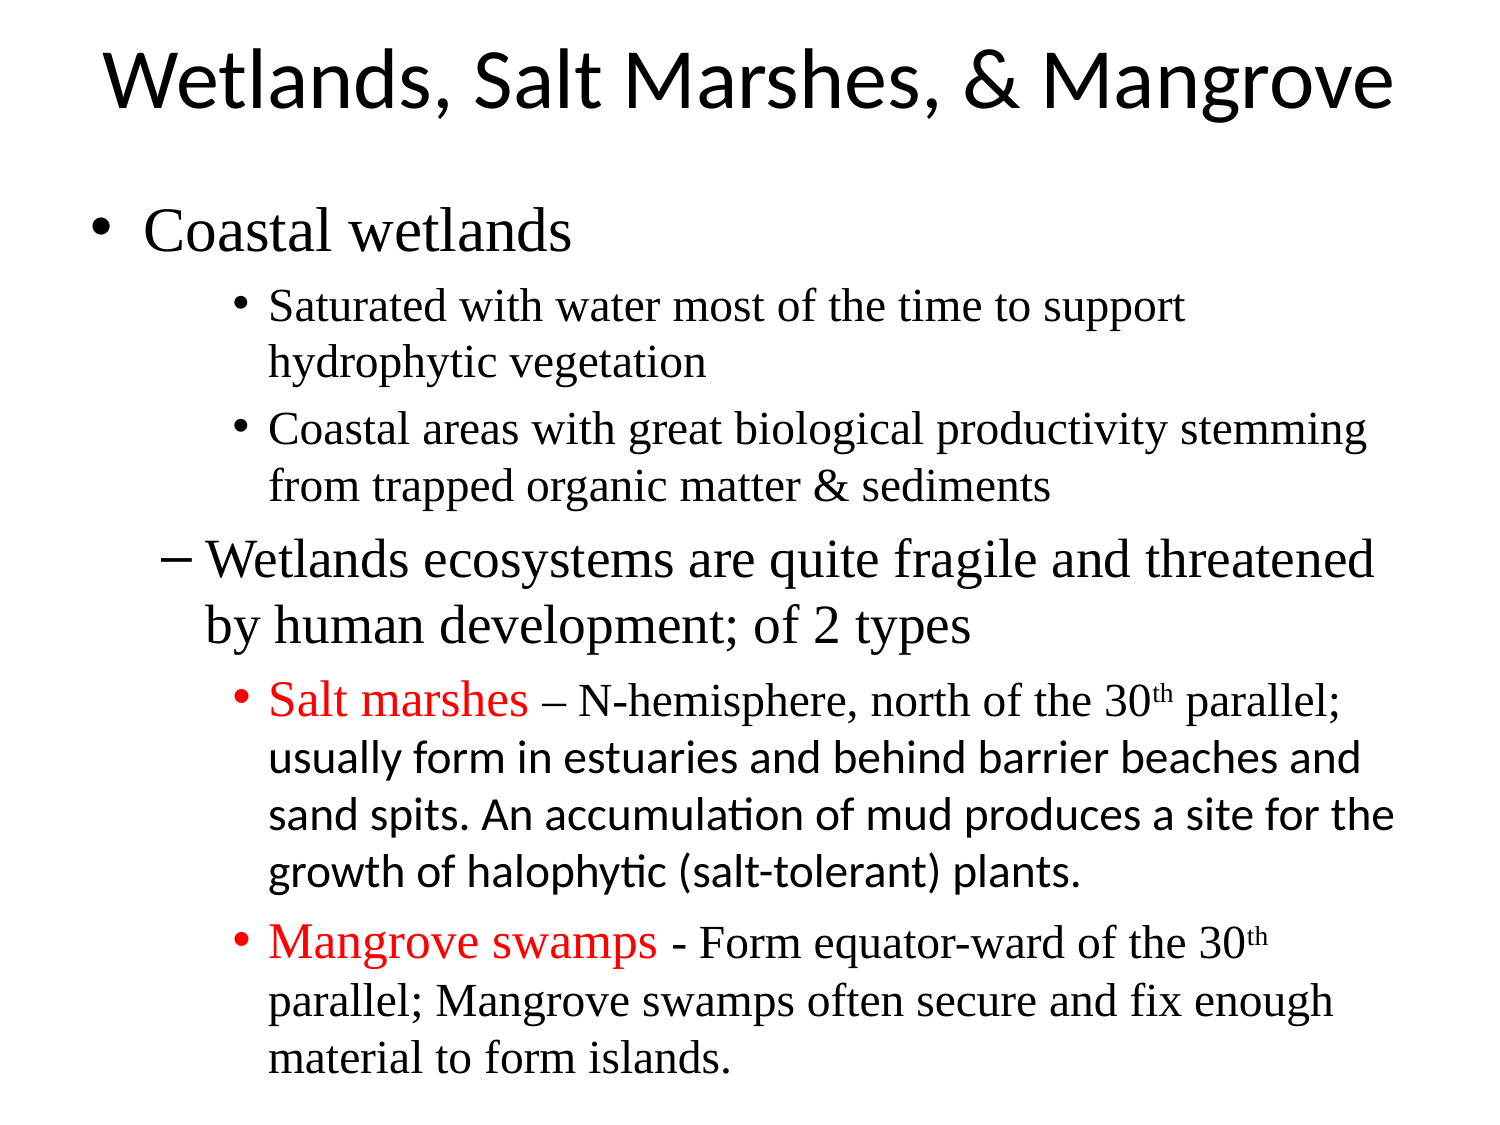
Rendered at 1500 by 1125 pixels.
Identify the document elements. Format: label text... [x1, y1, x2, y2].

list Coastal wetlands Saturated with water most of the time to support hydrophytic vegetation Coastal areas with great biological productivity stemming from trapped organic matter & sediments Wetlands ecosystems are quite fragile and threatened by human development; of 2 types Salt marshes – N-hemisphere, north of the 30th parallel; usually form in estuaries and behind barrier beaches and sand spits. An accumulation of mud produces a site for the growth of halophytic (salt-tolerant) plants. Mangrove swamps - Form equator-ward of the 30th parallel; Mangrove swamps often secure and fix enough material to form islands. [75, 180, 1425, 1092]
title Wetlands, Salt Marshes, & Mangrove [75, 0, 1425, 148]
